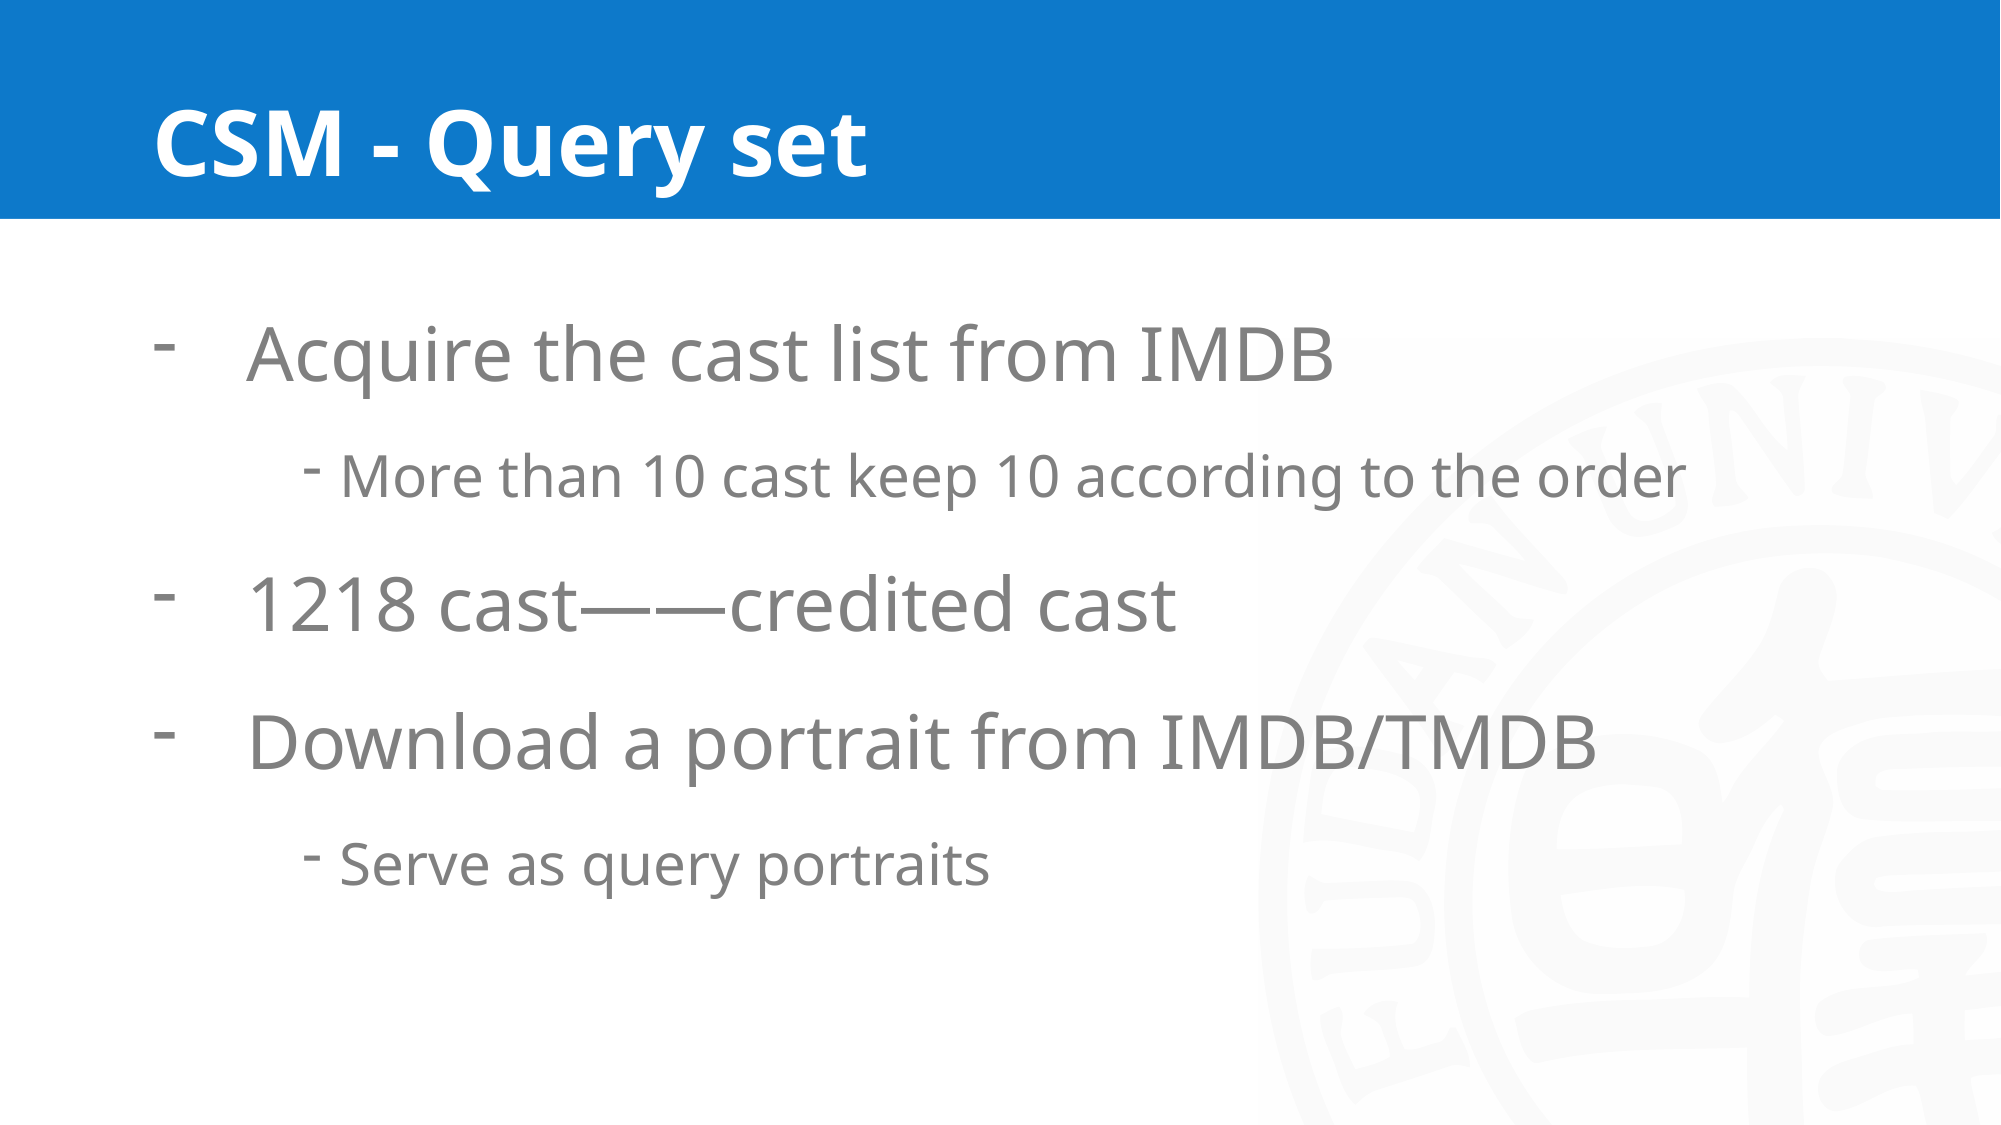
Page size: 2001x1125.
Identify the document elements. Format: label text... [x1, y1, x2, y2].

title CSM - Query set [137, 30, 1863, 249]
list Acquire the cast list from IMDB More than 10 cast keep 10 according to the order 1218 cast——credited cast Download a portrait from IMDB/TMDB Serve as query portraits [137, 299, 1863, 1014]
